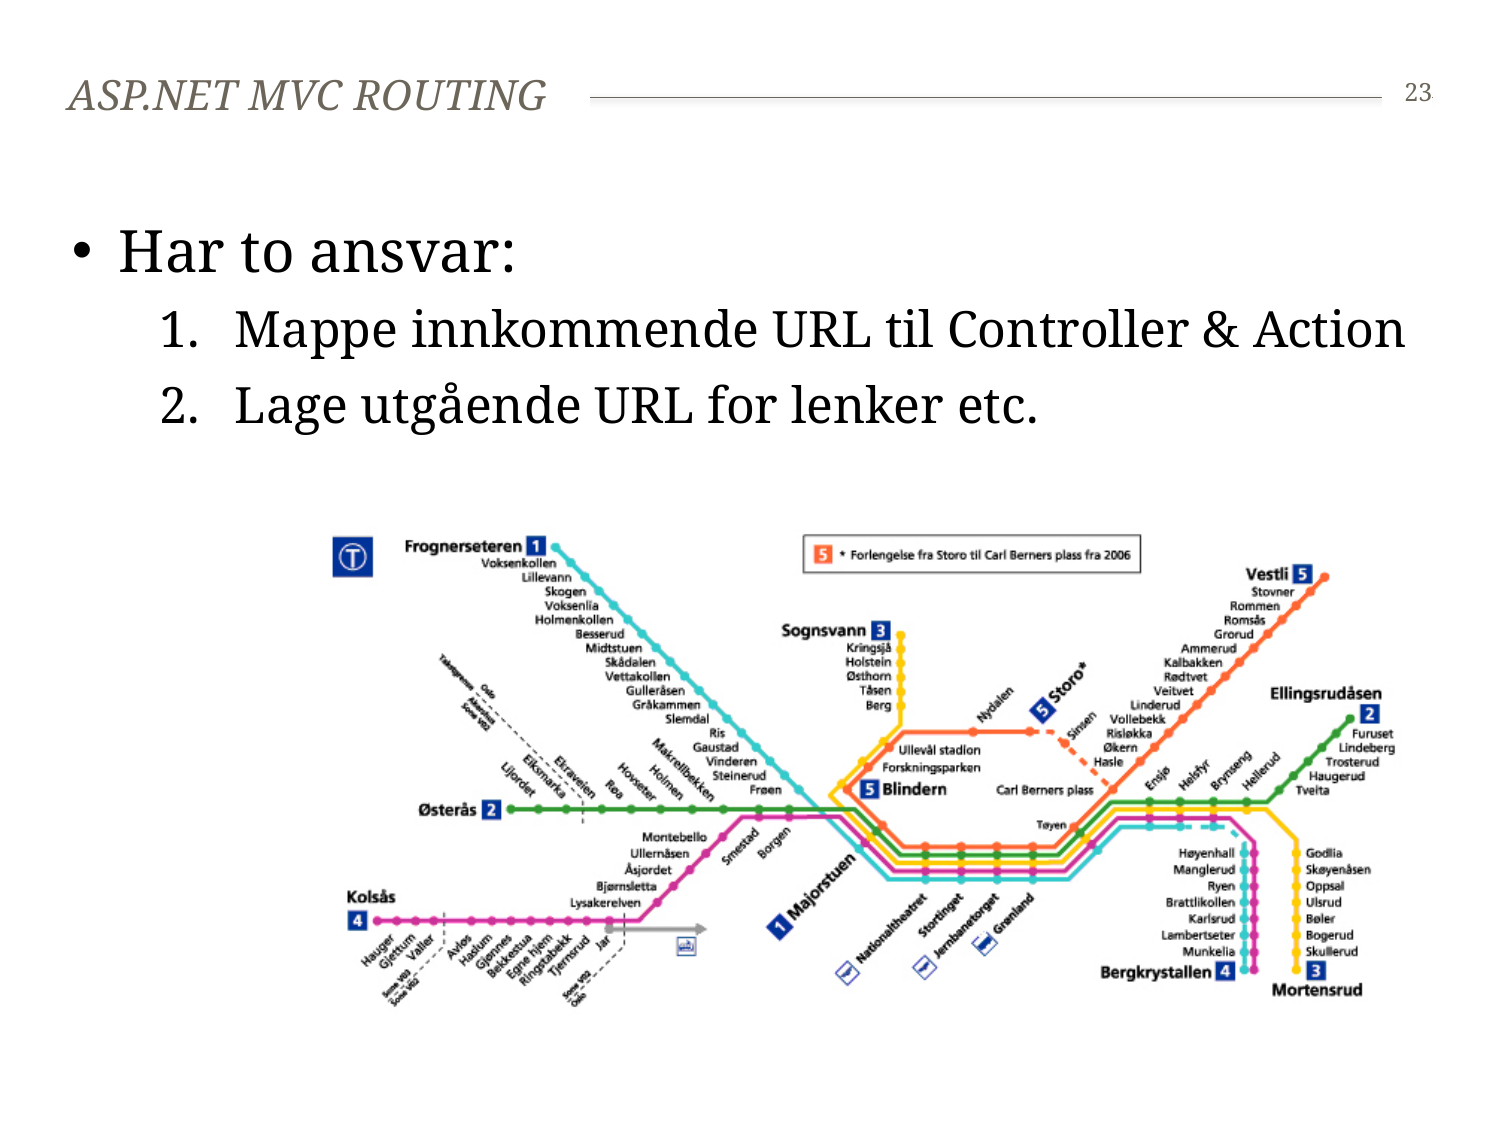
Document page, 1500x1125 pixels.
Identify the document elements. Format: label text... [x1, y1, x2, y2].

title ASP.NET MVC Routing [52, 68, 590, 120]
list Har to ansvar: Mappe innkommende URL til Controller & Action Lage utgående URL for lenker etc. [54, 207, 1447, 1093]
picture [318, 527, 1407, 1020]
slide_number 23 [1381, 70, 1433, 117]
